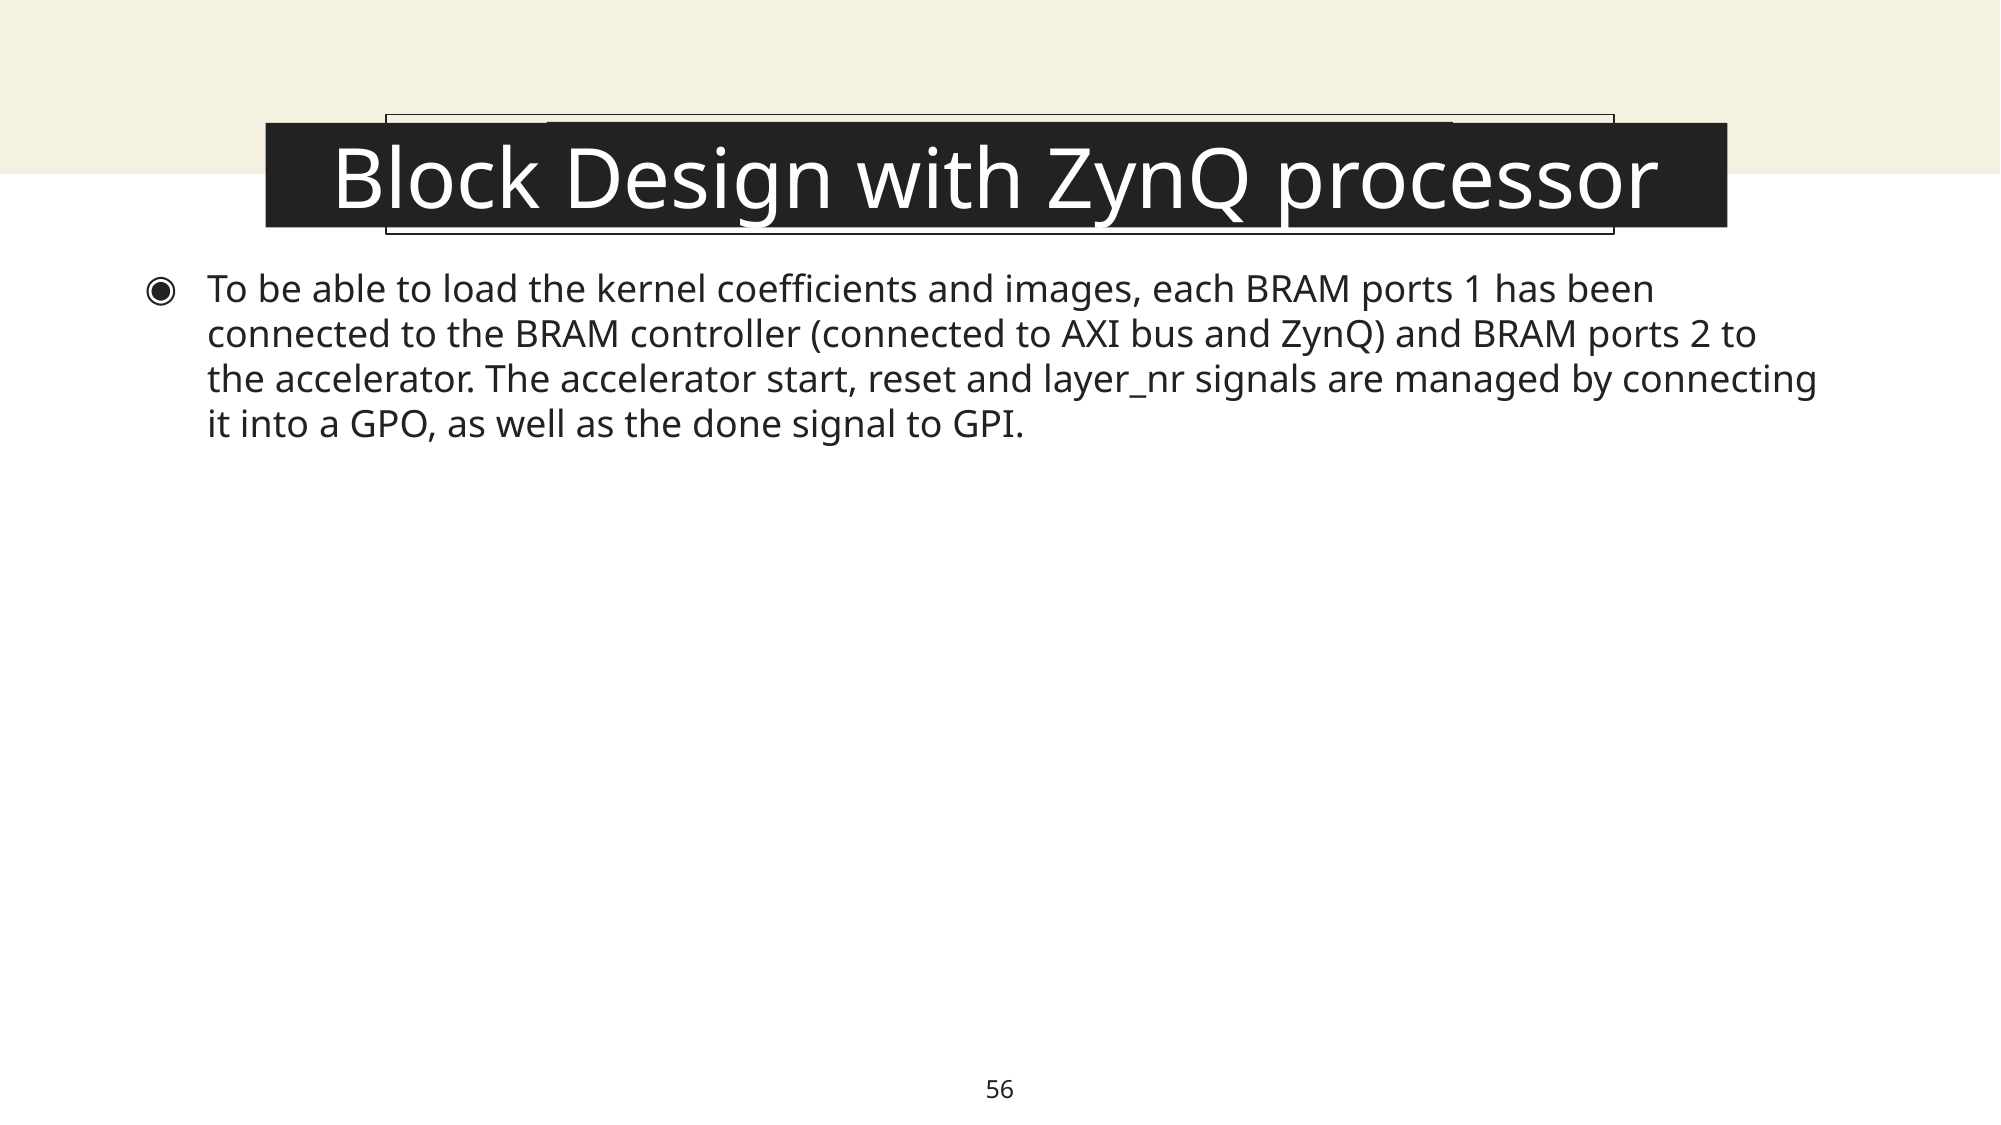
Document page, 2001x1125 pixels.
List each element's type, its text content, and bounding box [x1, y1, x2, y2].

title Block Design with ZynQ processor [265, 122, 1728, 228]
slide_number 56 [954, 1058, 1045, 1125]
list To be able to load the kernel coefficients and images, each BRAM ports 1 has been connected to the BRAM controller (connected to AXI bus and ZynQ) and BRAM ports 2 to the accelerator. The accelerator start, reset and layer_nr signals are managed by connecting it into a GPO, as well as the done signal to GPI. [116, 249, 1837, 983]
